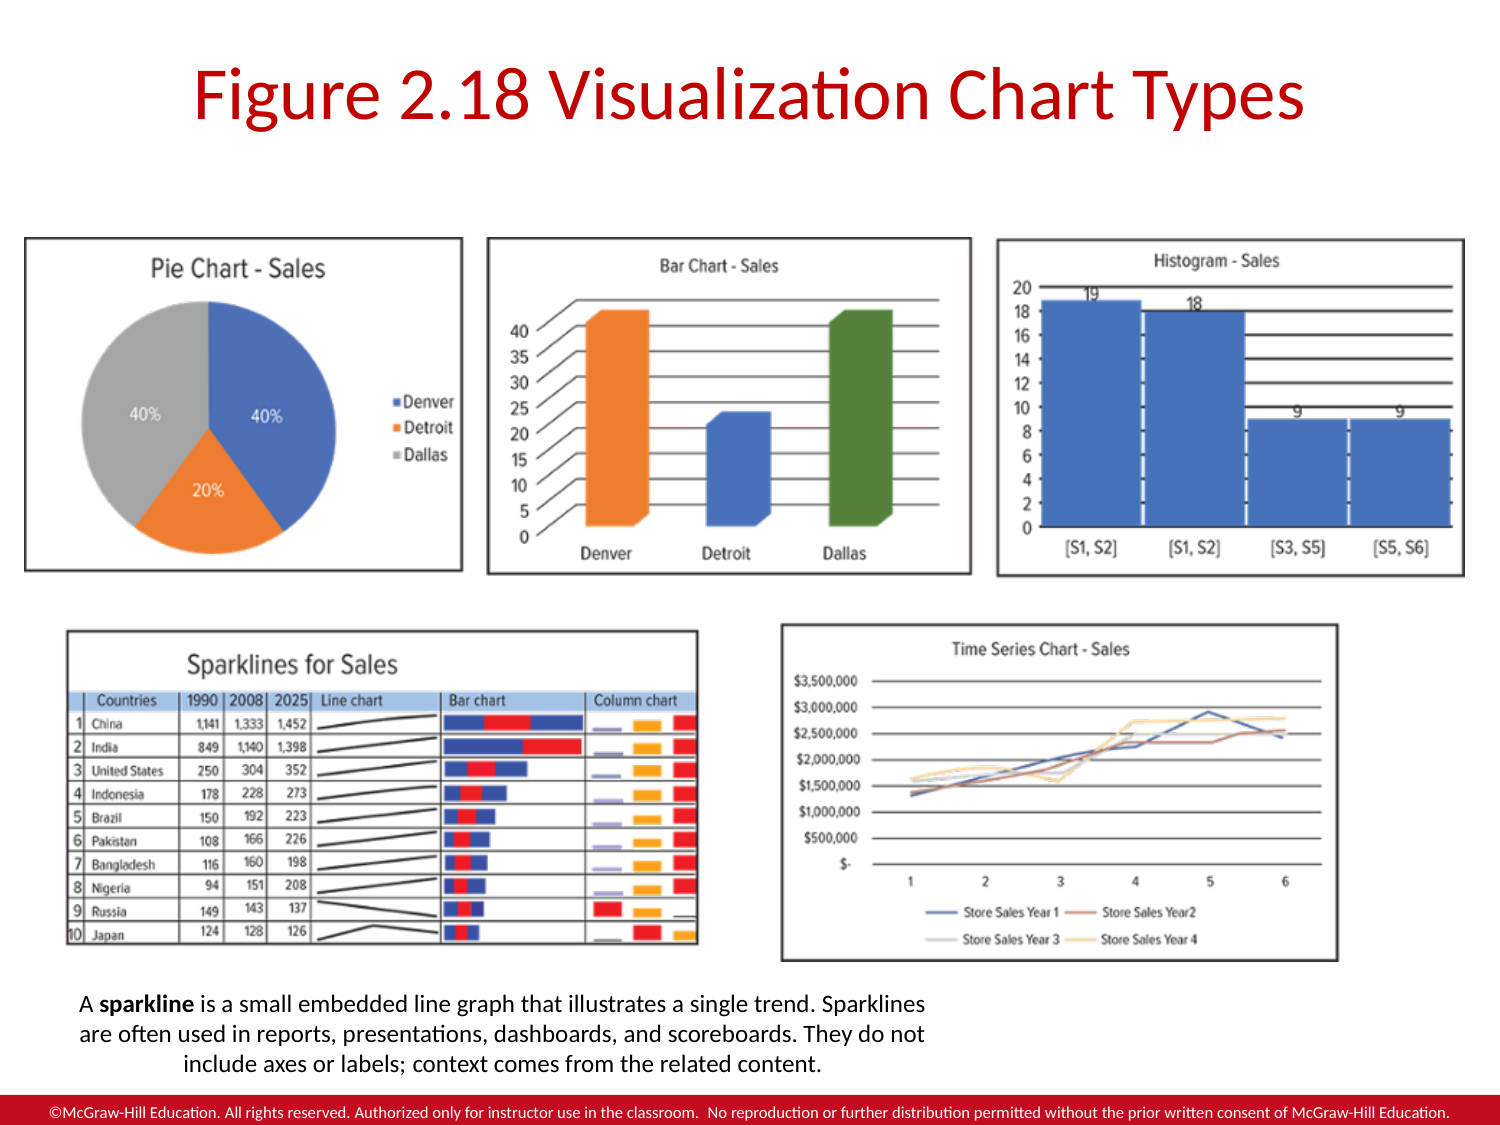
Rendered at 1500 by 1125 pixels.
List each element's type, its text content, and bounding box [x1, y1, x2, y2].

picture [24, 237, 1466, 962]
title Figure 2.18 Visualization Chart Types [0, 37, 1500, 138]
list A sparkline is a small embedded line graph that illustrates a single trend. Sparklines are often used in reports, presentations, dashboards, and scoreboards. They do not include axes or labels; context comes from the related content. [75, 987, 932, 1062]
